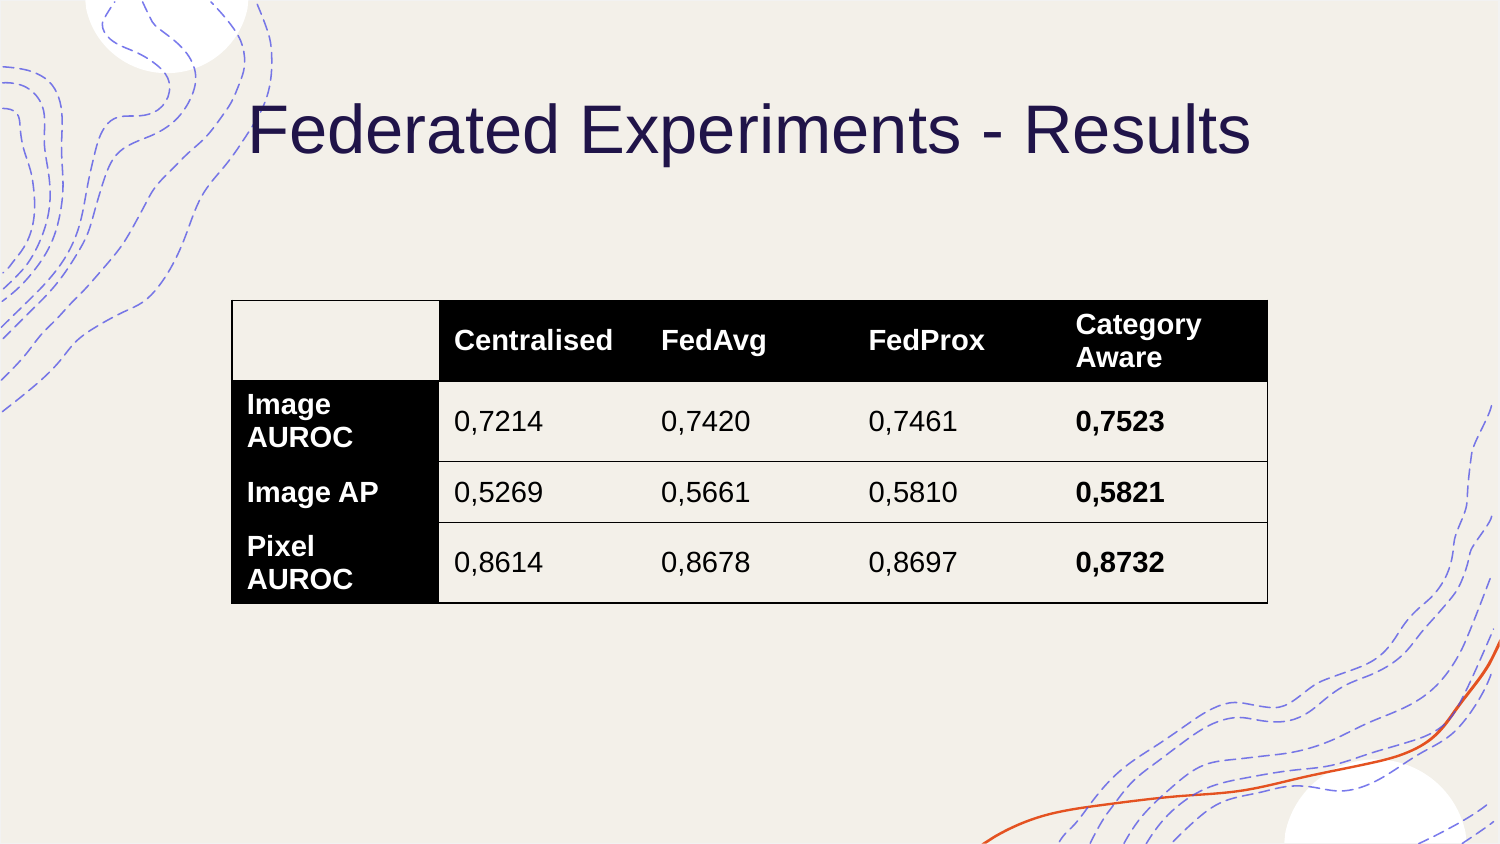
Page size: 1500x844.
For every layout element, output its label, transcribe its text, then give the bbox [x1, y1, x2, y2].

table_header Centralised [439, 301, 646, 380]
table_cell 0,7461 [853, 382, 1061, 461]
table_cell 0,7214 [439, 382, 646, 461]
table_cell 0,5269 [439, 462, 646, 522]
table_cell 0,8614 [439, 523, 646, 602]
table_cell 0,5821 [1061, 462, 1267, 522]
table_header FedAvg [646, 301, 853, 380]
table_header Category Aware [1061, 301, 1267, 380]
table_cell 0,7420 [646, 382, 853, 461]
table_cell 0,5661 [646, 462, 853, 522]
table_cell 0,5810 [853, 462, 1061, 522]
title Federated Experiments - Results [103, 44, 1397, 208]
table_cell 0,8678 [646, 523, 853, 602]
table_header [233, 301, 439, 380]
table_header FedProx [853, 301, 1061, 380]
table_cell 0,7523 [1061, 382, 1267, 461]
table_cell Image AUROC [233, 382, 439, 461]
table_cell Image AP [233, 462, 439, 522]
table_cell 0,8697 [853, 523, 1061, 602]
table_cell Pixel AUROC [233, 523, 439, 602]
table_cell 0,8732 [1061, 523, 1267, 602]
